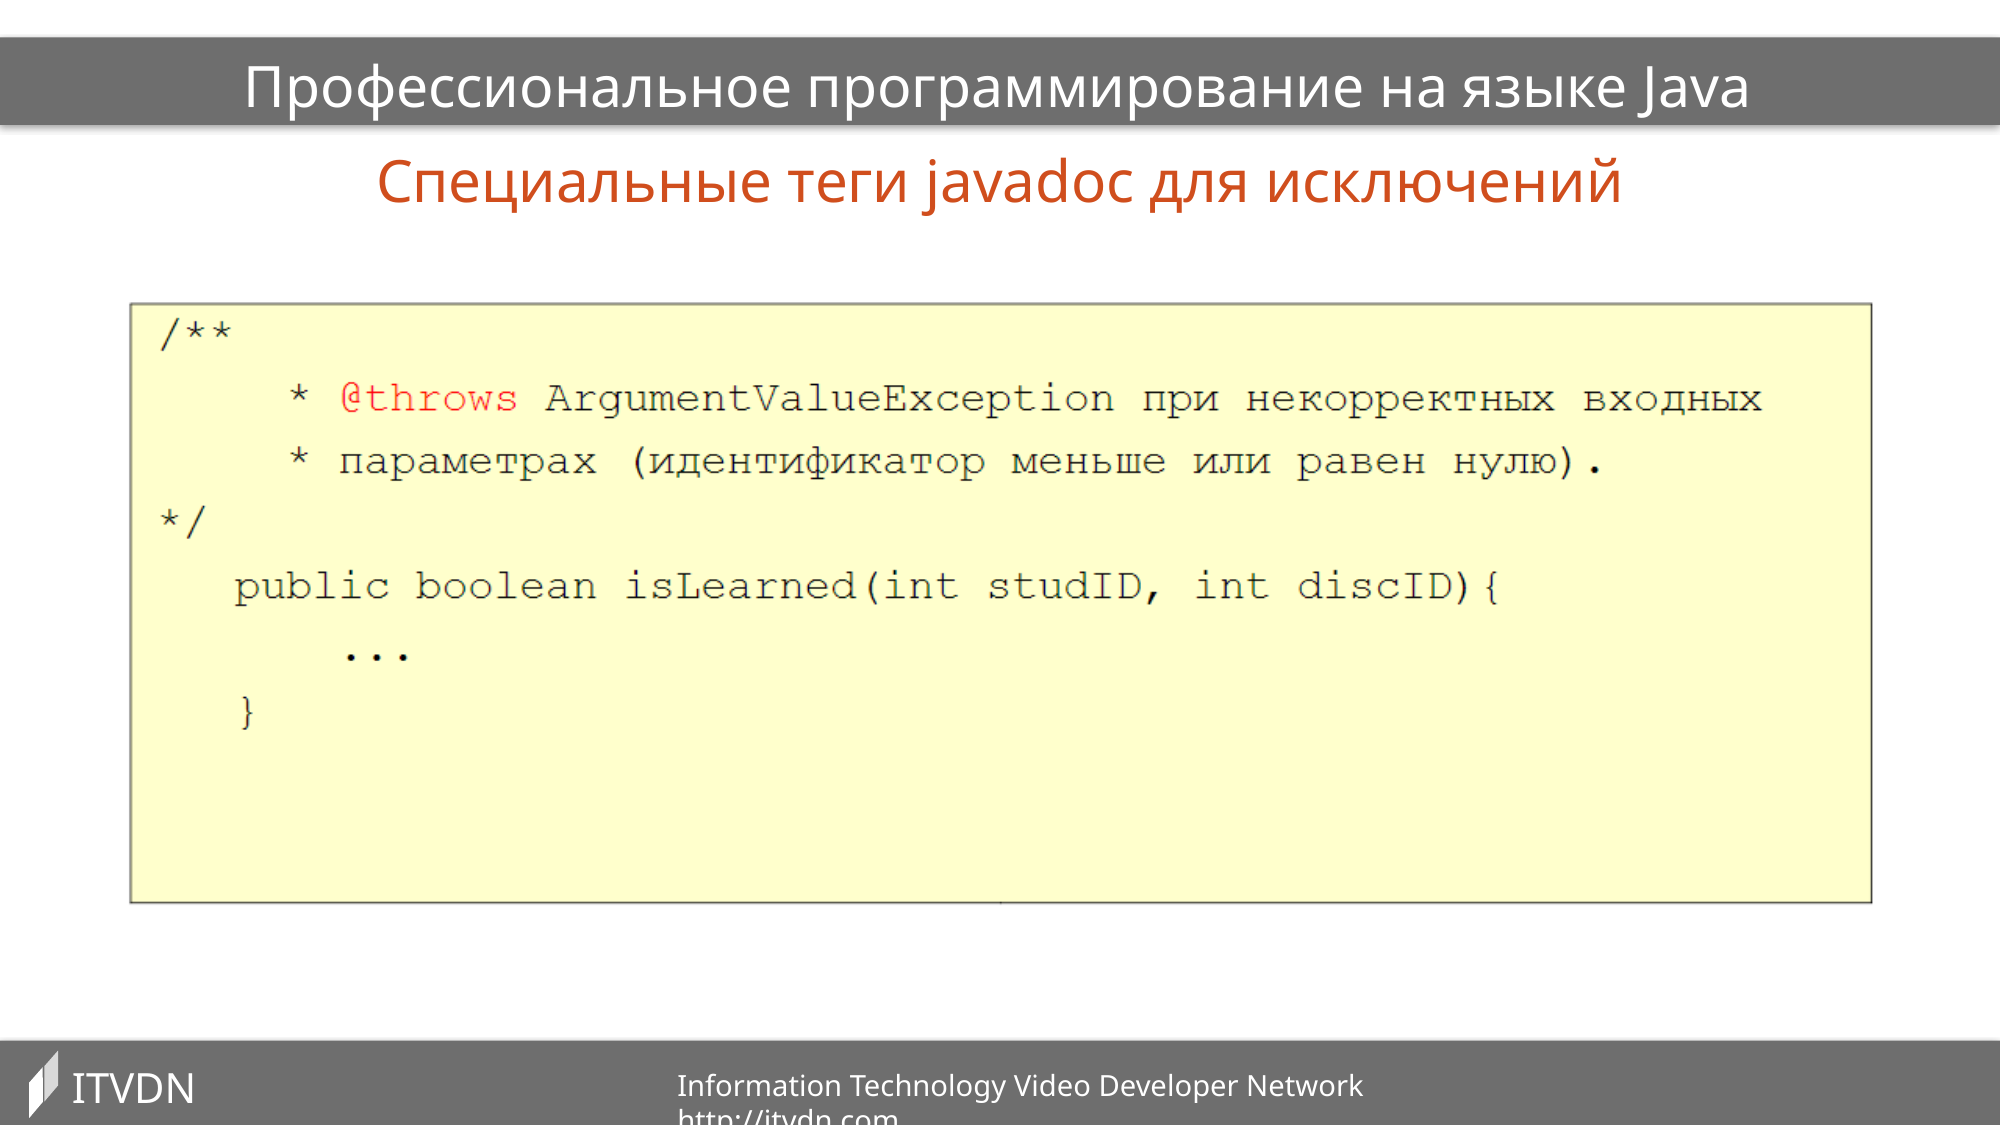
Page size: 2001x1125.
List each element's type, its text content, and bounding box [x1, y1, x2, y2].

text_box [0, 34, 2000, 128]
text_box [0, 1037, 2000, 1125]
text_box ITVDN [62, 1054, 212, 1120]
text_box Профессиональное программирование на языке Java [207, 37, 1788, 132]
text_box Специальные теги javadoc для исключений [324, 138, 1675, 225]
picture [117, 287, 1883, 913]
text_box Information Technology Video Developer Network http://itvdn.com [662, 1059, 1963, 1125]
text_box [28, 1050, 59, 1119]
